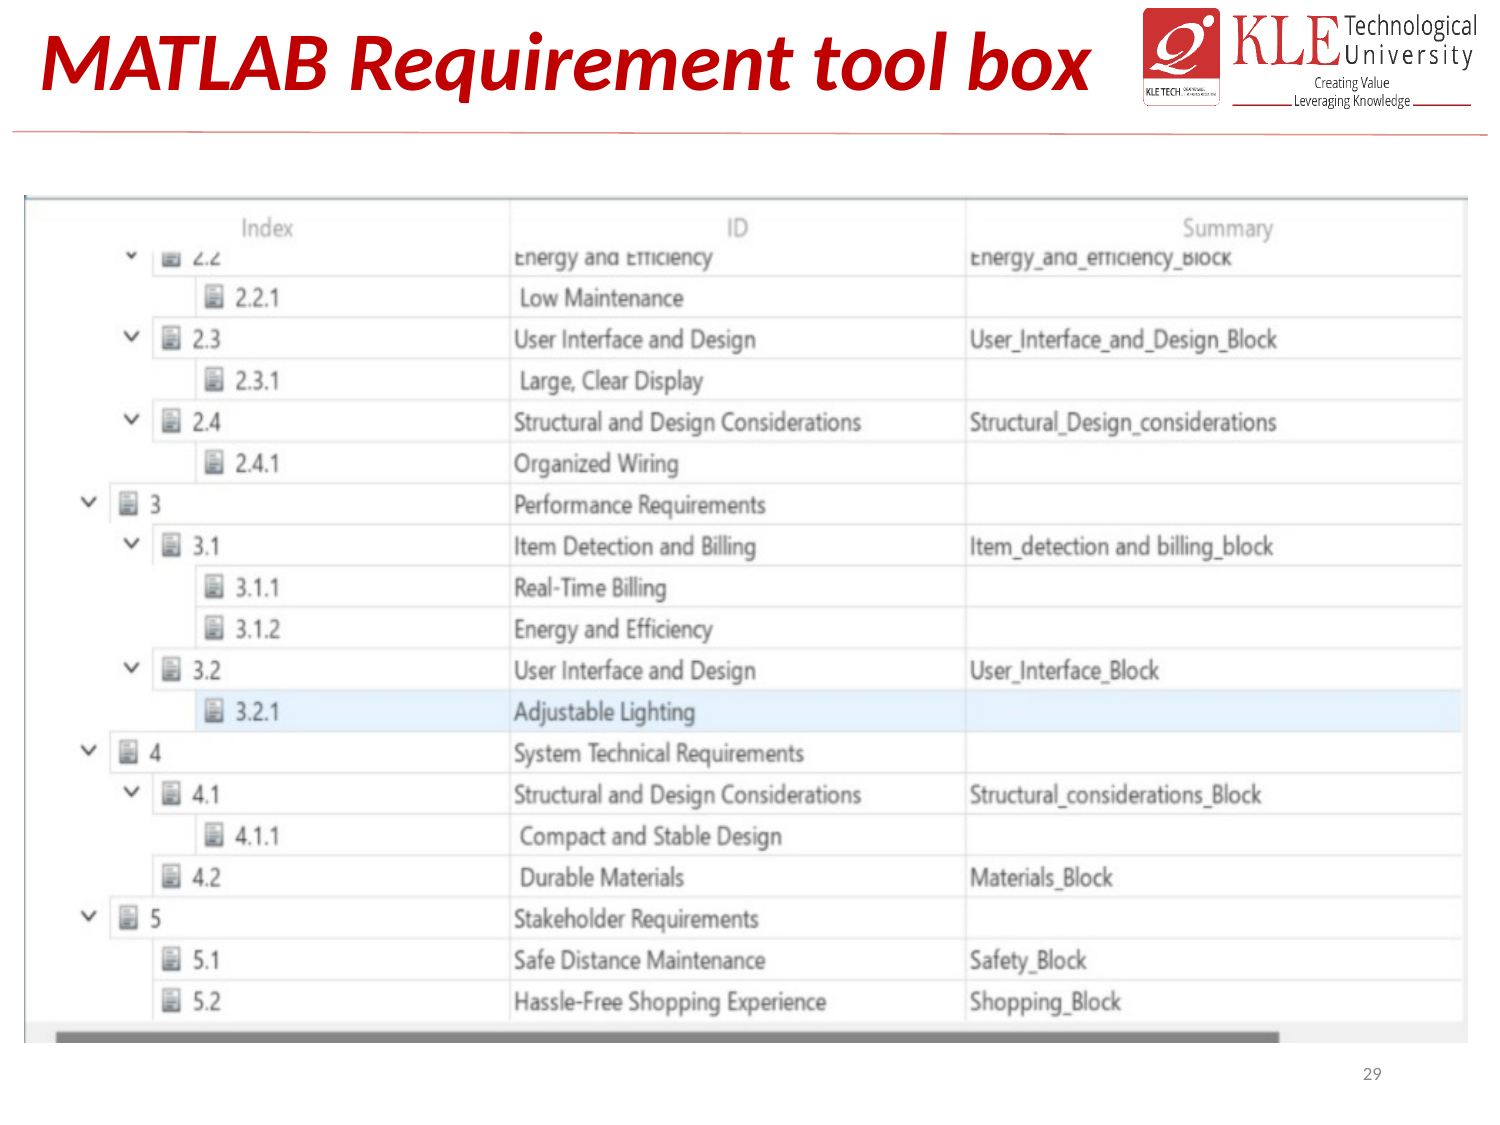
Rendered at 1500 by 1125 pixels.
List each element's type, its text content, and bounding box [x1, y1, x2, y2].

title MATLAB Requirement tool box [24, 20, 1319, 108]
picture [24, 195, 1468, 1043]
picture [1143, 2, 1478, 109]
slide_number 29 [1059, 1051, 1397, 1103]
